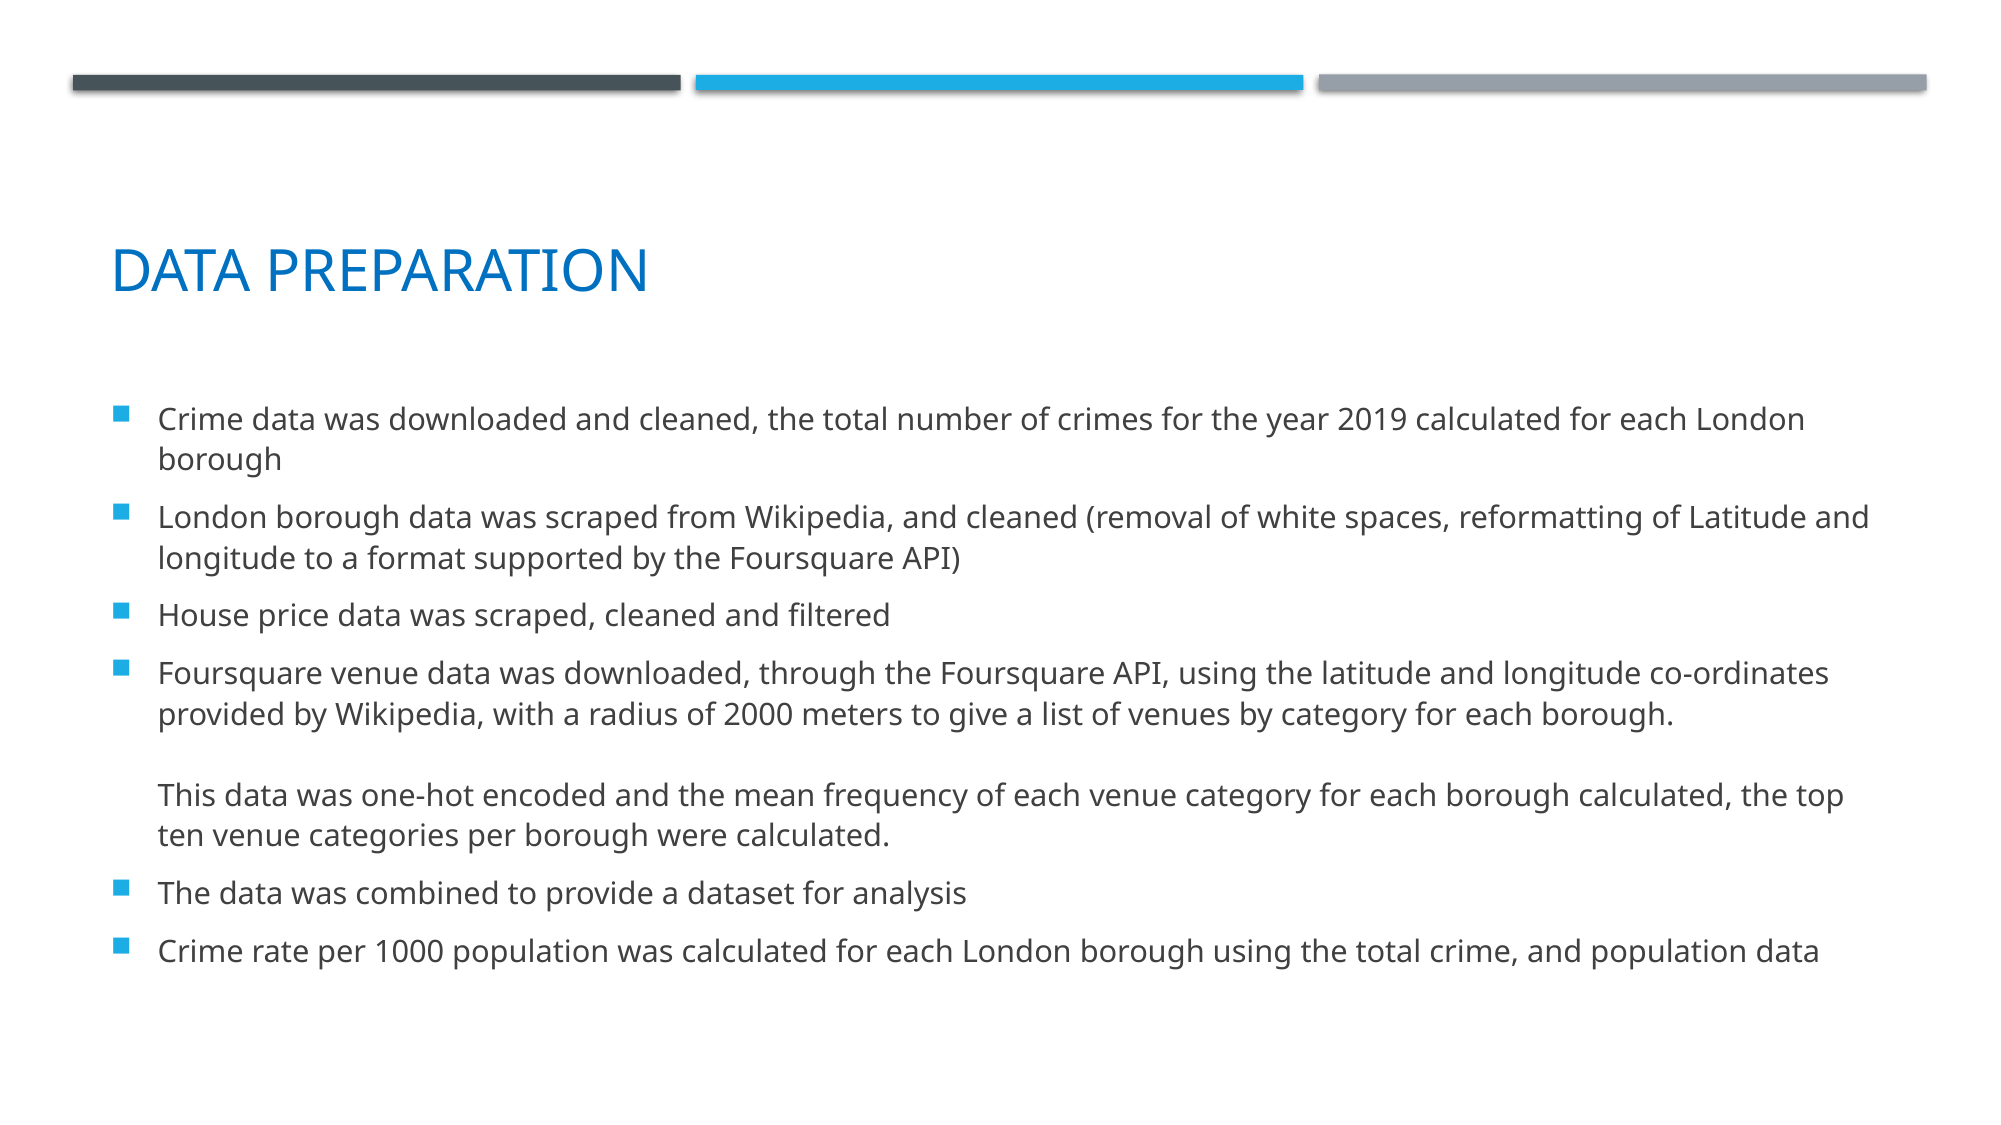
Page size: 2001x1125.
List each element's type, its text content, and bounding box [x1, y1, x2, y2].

title Data Preparation [95, 115, 1905, 311]
list Crime data was downloaded and cleaned, the total number of crimes for the year 2019 calculated for each London borough London borough data was scraped from Wikipedia, and cleaned (removal of white spaces, reformatting of Latitude and longitude to a format supported by the Foursquare API) House price data was scraped, cleaned and filtered Foursquare venue data was downloaded, through the Foursquare API, using the latitude and longitude co-ordinates provided by Wikipedia, with a radius of 2000 meters to give a list of venues by category for each borough. This data was one-hot encoded and the mean frequency of each venue category for each borough calculated, the top ten venue categories per borough were calculated. The data was combined to provide a dataset for analysis Crime rate per 1000 population was calculated for each London borough using the total crime, and population data [95, 383, 1905, 981]
